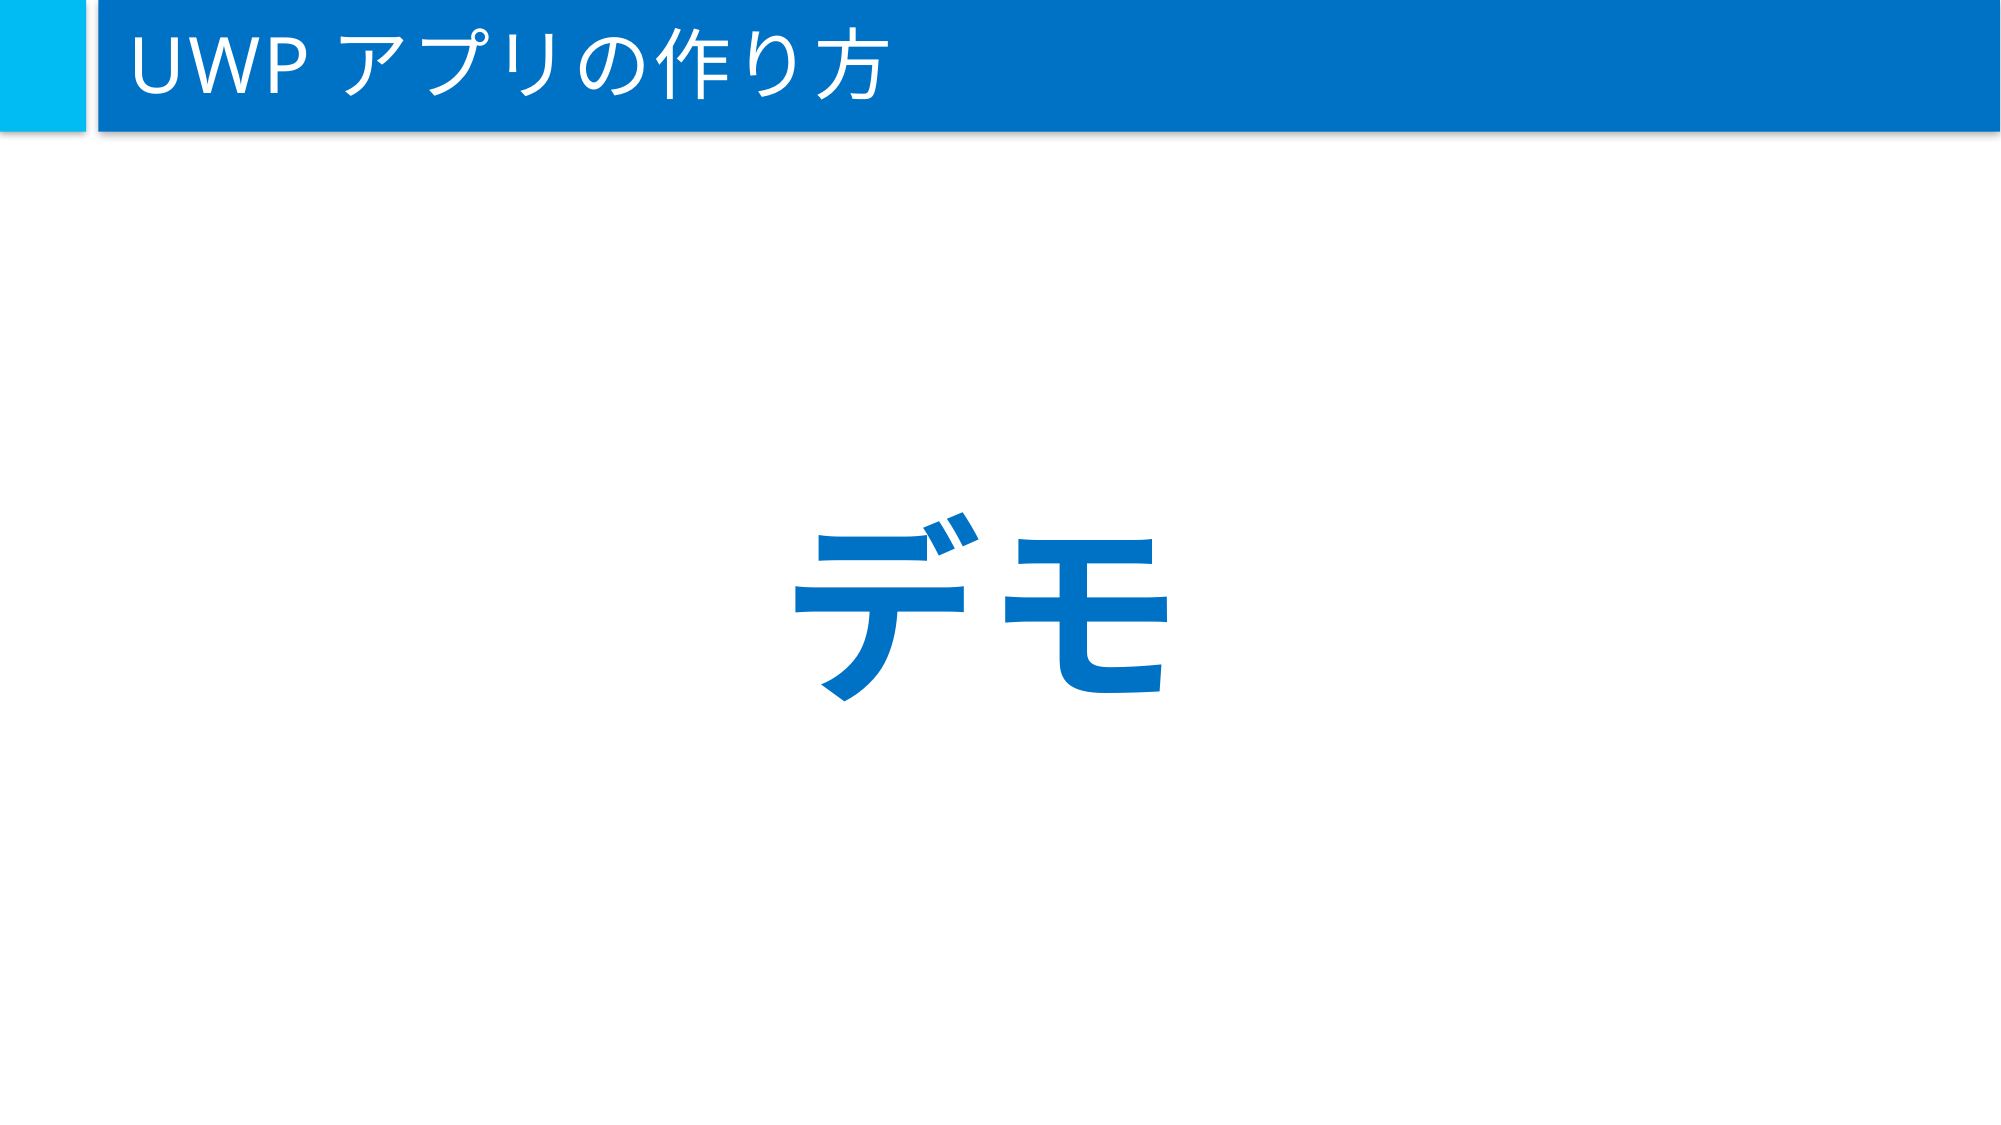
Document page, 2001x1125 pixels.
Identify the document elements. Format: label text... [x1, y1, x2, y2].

list デモ [766, 430, 1387, 770]
title UWPアプリの作り方 [98, 0, 2000, 132]
